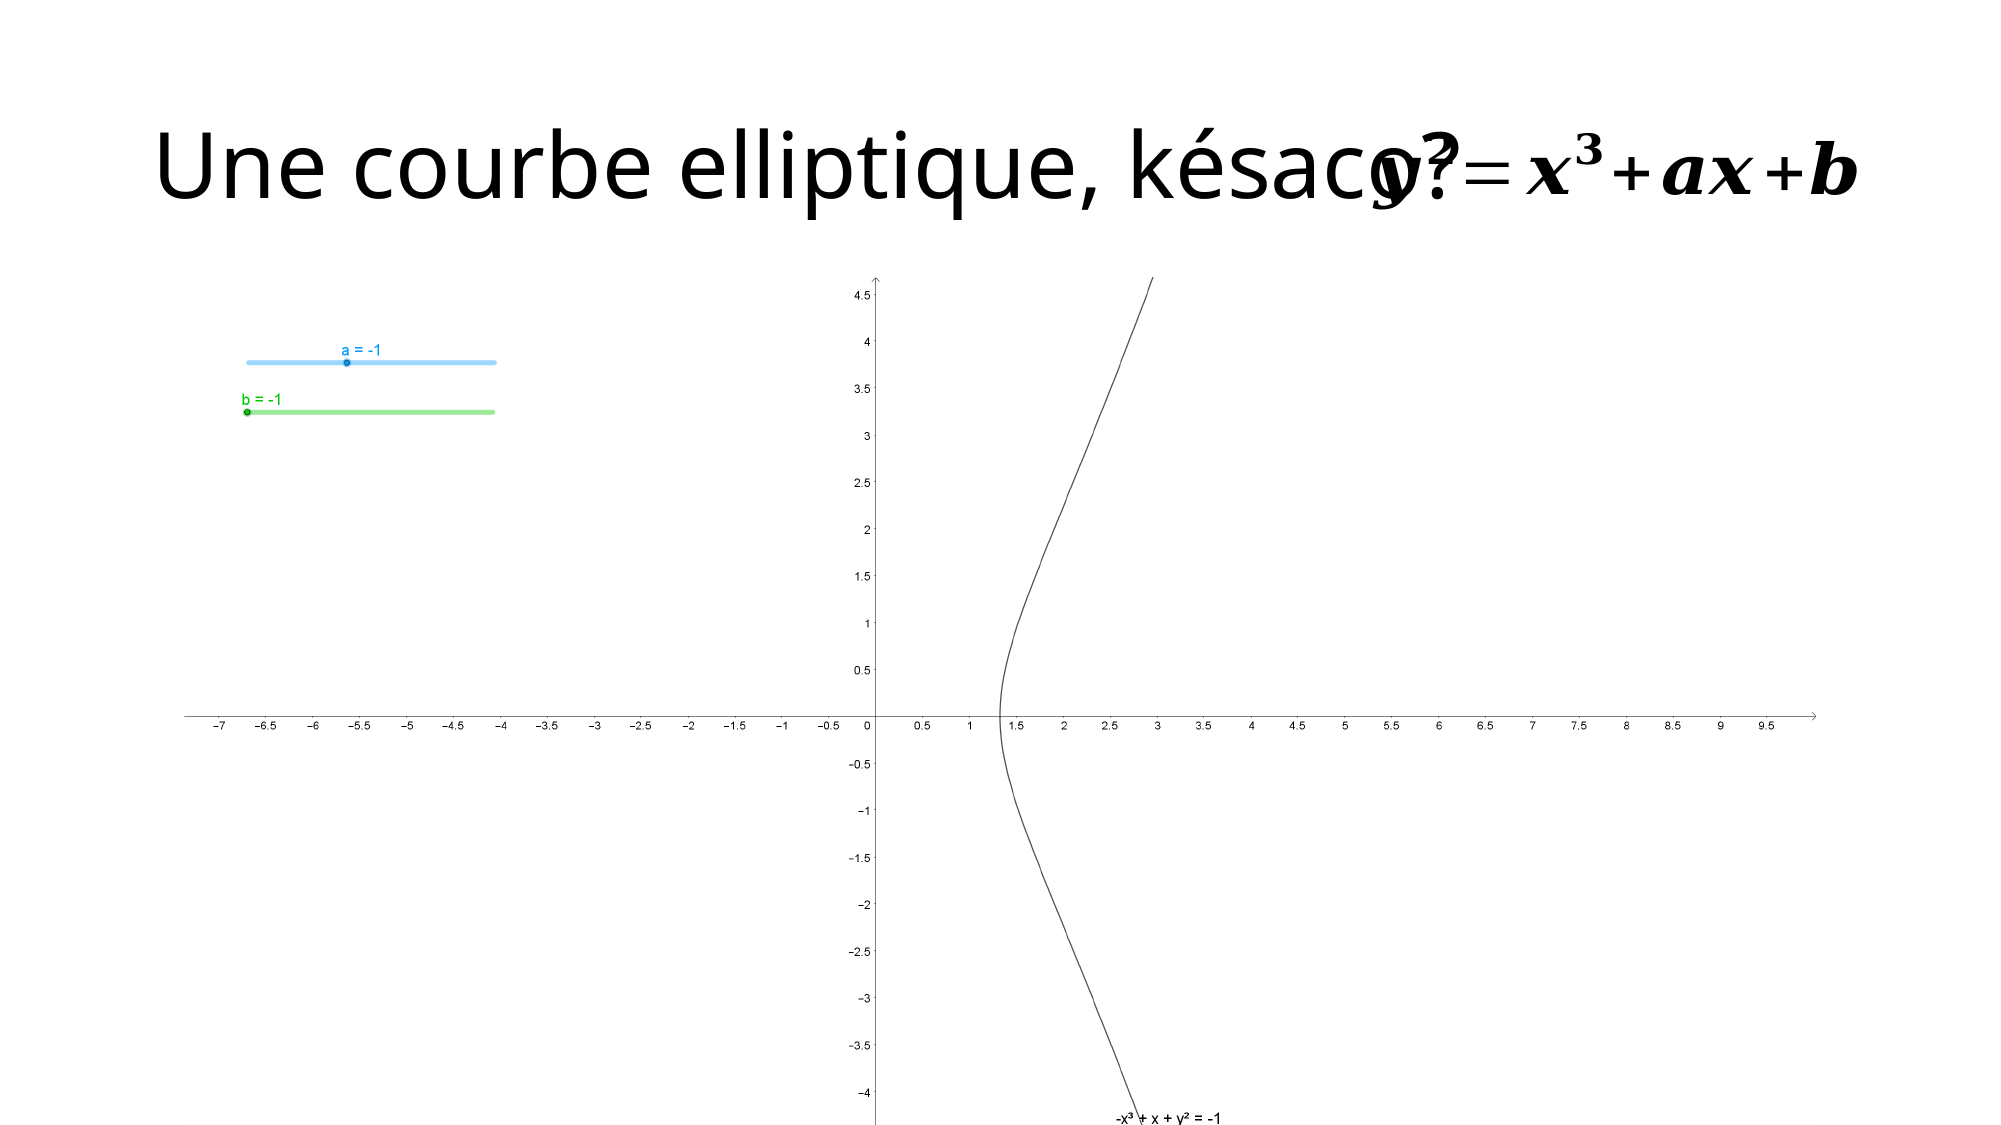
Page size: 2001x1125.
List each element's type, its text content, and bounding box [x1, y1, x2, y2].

title Une courbe elliptique, késaco? [137, 59, 1863, 278]
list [184, 277, 1816, 1125]
